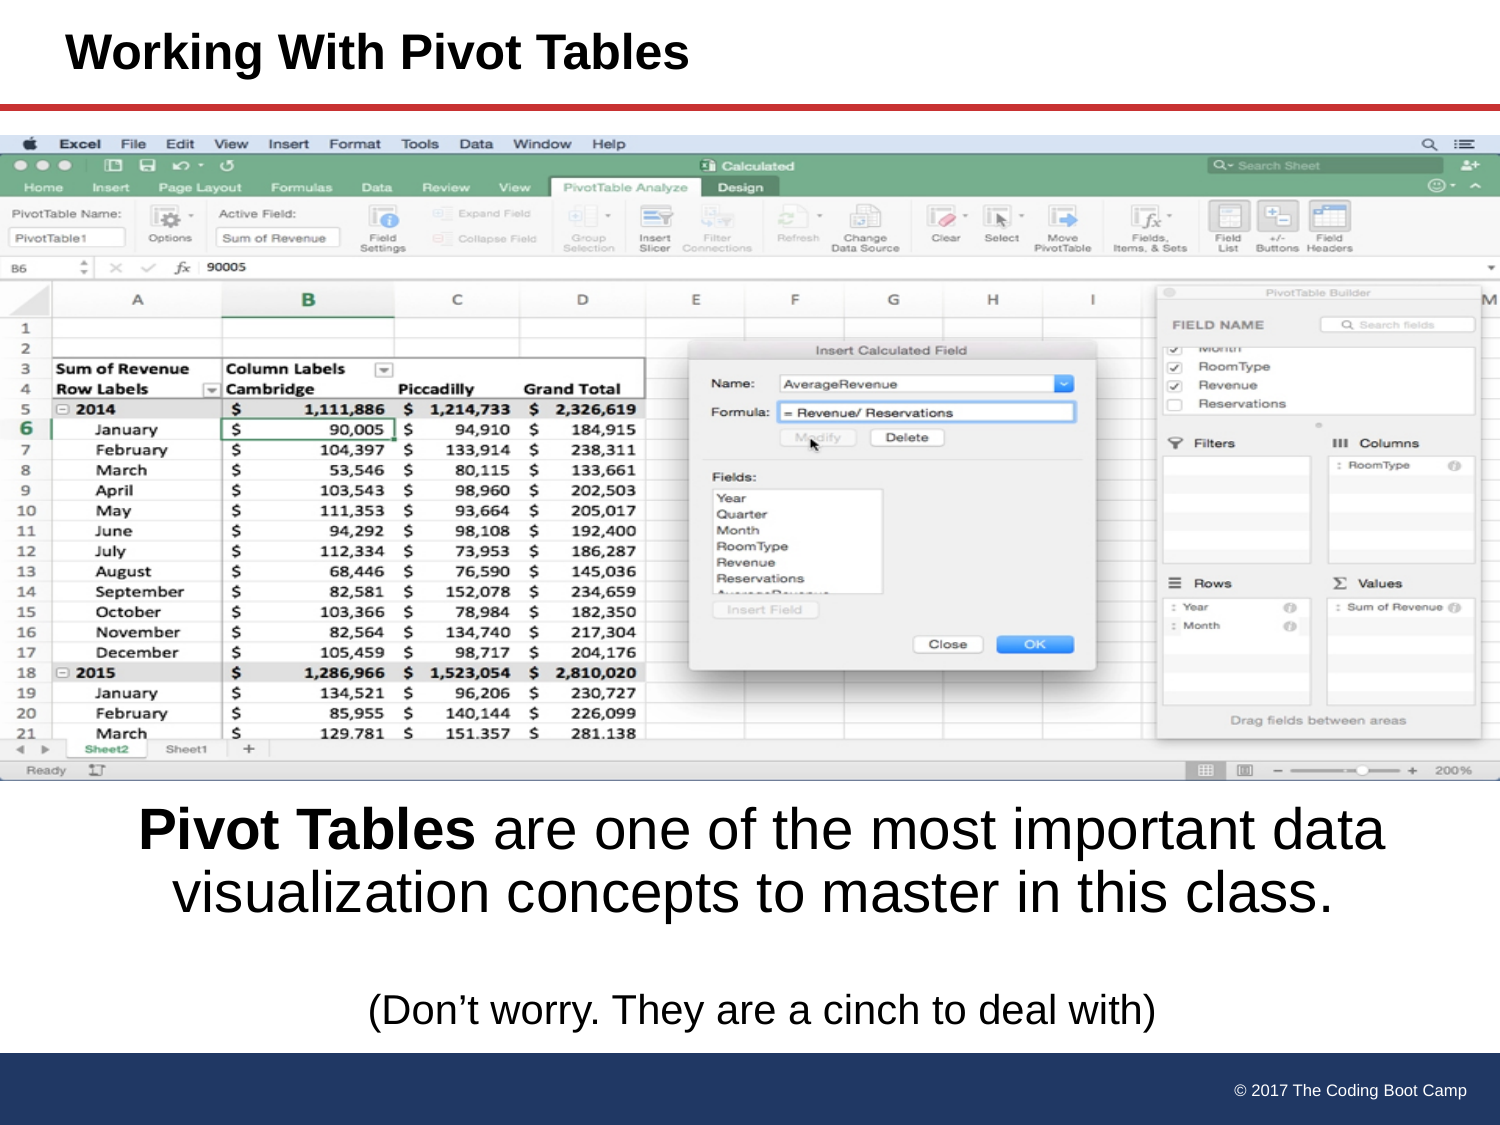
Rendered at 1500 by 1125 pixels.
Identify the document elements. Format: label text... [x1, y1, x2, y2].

picture [0, 135, 1500, 781]
title Working With Pivot Tables [50, 0, 948, 108]
text_box Pivot Tables are one of the most important data visualization concepts to master in this class. (Don’t worry. They are a cinch to deal with) [49, 792, 1475, 1013]
